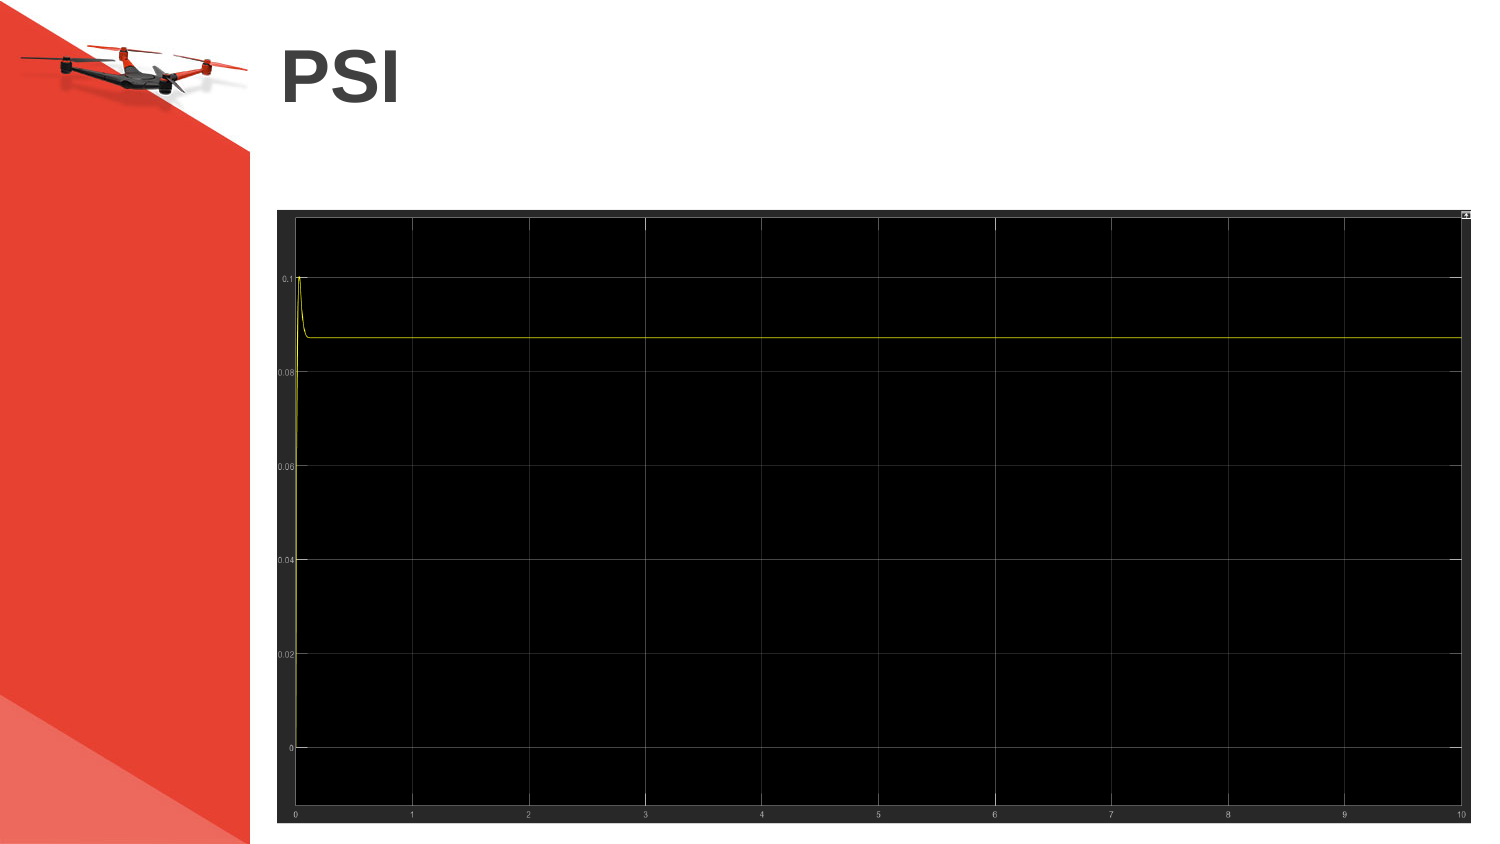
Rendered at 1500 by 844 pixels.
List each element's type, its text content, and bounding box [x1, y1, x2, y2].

title PSI [265, 0, 1500, 146]
picture [0, 0, 1500, 844]
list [277, 208, 1471, 824]
